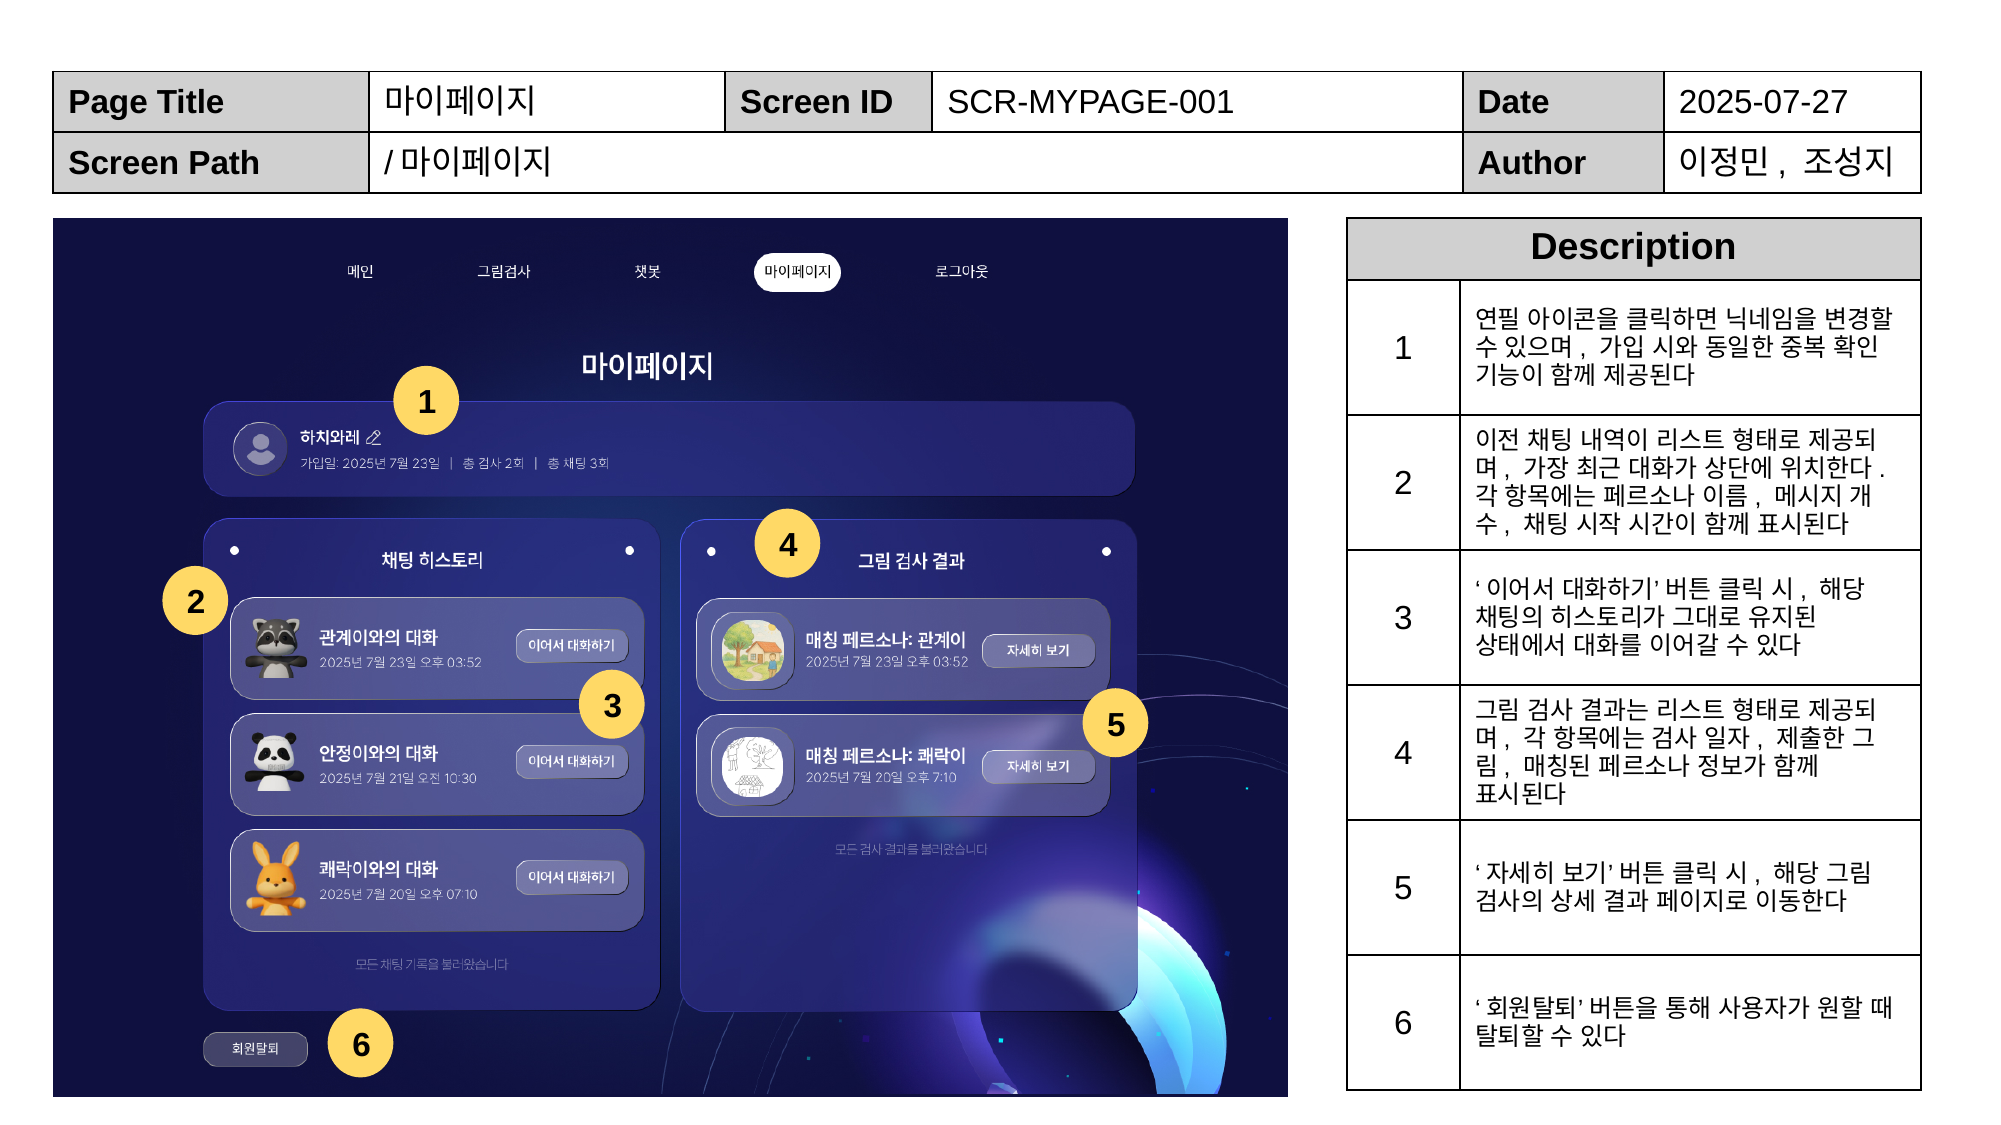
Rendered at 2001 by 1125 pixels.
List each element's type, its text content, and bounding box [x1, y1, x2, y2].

table_cell 4 [1348, 686, 1459, 819]
table_header SCR-MYPAGE-001 [933, 72, 1462, 131]
table_header Description [1348, 219, 1920, 279]
table_cell Author [1464, 133, 1663, 192]
table_cell ‘자세히 보기’ 버튼 클릭 시, 해당 그림 검사의 상세 결과 페이지로 이동한다 [1461, 821, 1920, 954]
table_header Date [1464, 72, 1663, 131]
table_header Page Title [54, 72, 368, 131]
table_cell 5 [1348, 821, 1459, 954]
table_cell 연필 아이콘을 클릭하면 닉네임을 변경할 수 있으며, 가입 시와 동일한 중복 확인 기능이 함께 제공된다 [1461, 281, 1920, 414]
picture [53, 217, 1289, 1097]
table_cell 그림 검사 결과는 리스트 형태로 제공되며, 각 항목에는 검사 일자, 제출한 그림, 매칭된 페르소나 정보가 함께 표시된다 [1461, 686, 1920, 819]
table_header Screen ID [726, 72, 931, 131]
table_cell Screen Path [54, 133, 368, 192]
table_cell 이정민, 조성지 [1665, 133, 1920, 192]
table_cell 이전 채팅 내역이 리스트 형태로 제공되며, 가장 최근 대화가 상단에 위치한다. 각 항목에는 페르소나 이름, 메시지 개수, 채팅 시작 시간이 함께 표시된다 [1461, 416, 1920, 549]
table_cell ‘이어서 대화하기’ 버튼 클릭 시, 해당 채팅의 히스토리가 그대로 유지된 상태에서 대화를 이어갈 수 있다 [1461, 551, 1920, 684]
table_cell 2 [1348, 416, 1459, 549]
table_cell 3 [1348, 551, 1459, 684]
table_cell ‘회원탈퇴’ 버튼을 통해 사용자가 원할 때 탈퇴할 수 있다 [1461, 956, 1920, 1089]
table_cell 6 [1348, 956, 1459, 1089]
table_cell /마이페이지 [370, 133, 1462, 192]
table_header 마이페이지 [370, 72, 724, 131]
table_header 2025-07-27 [1665, 72, 1920, 131]
table_cell 1 [1348, 281, 1459, 414]
